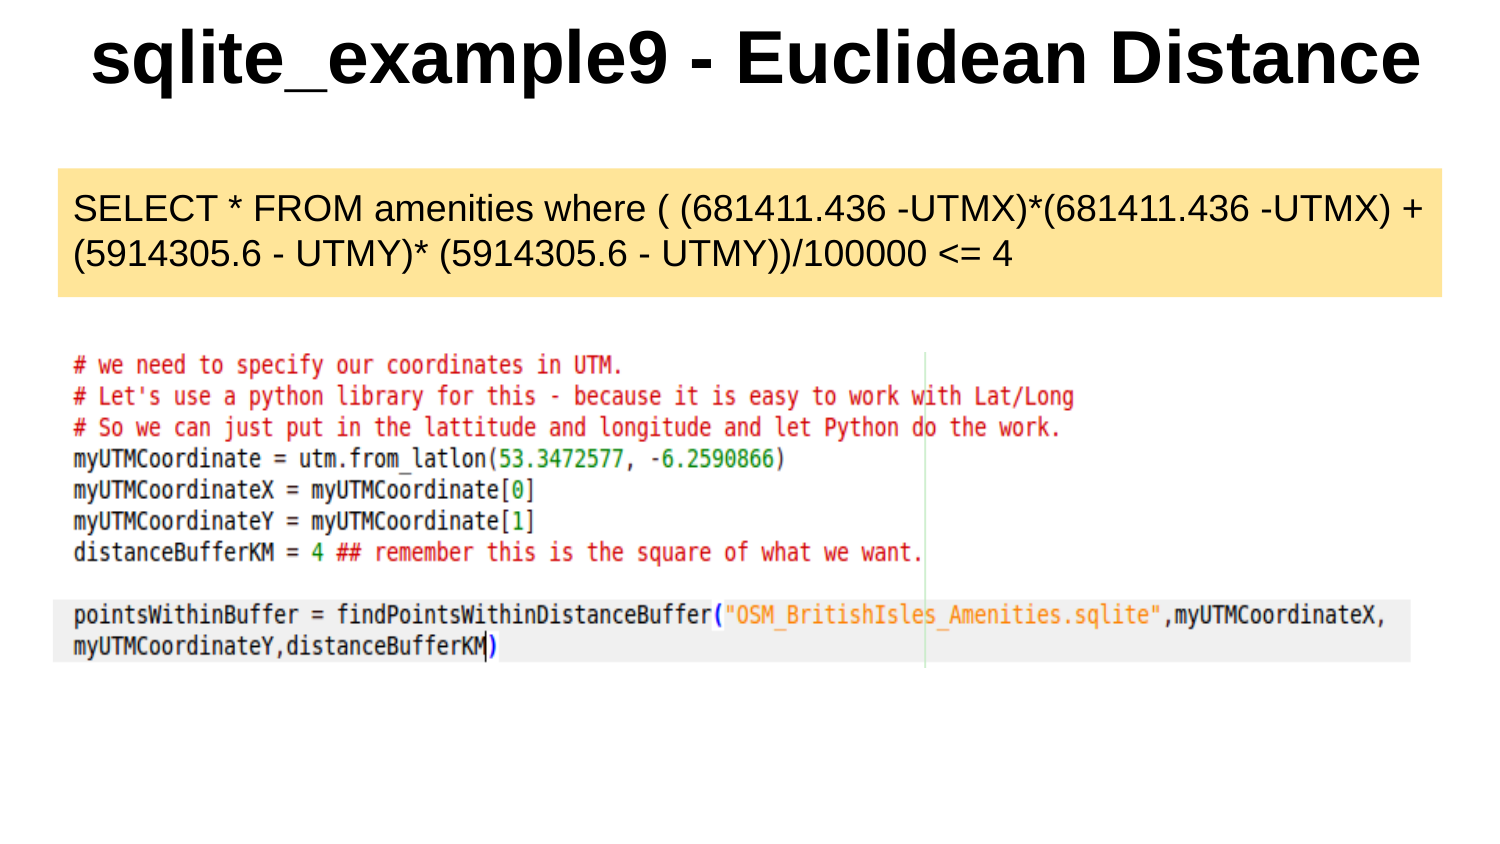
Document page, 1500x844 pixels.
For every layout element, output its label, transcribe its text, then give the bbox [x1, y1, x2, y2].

text_box [52, 352, 1411, 668]
text_box SELECT * FROM amenities where ( (681411.436 -UTMX)*(681411.436 -UTMX) + (5914305.6 - UTMY)* (5914305.6 - UTMY))/100000 <= 4 [57, 168, 1443, 298]
title sqlite_example9 - Euclidean Distance [75, 12, 1473, 114]
